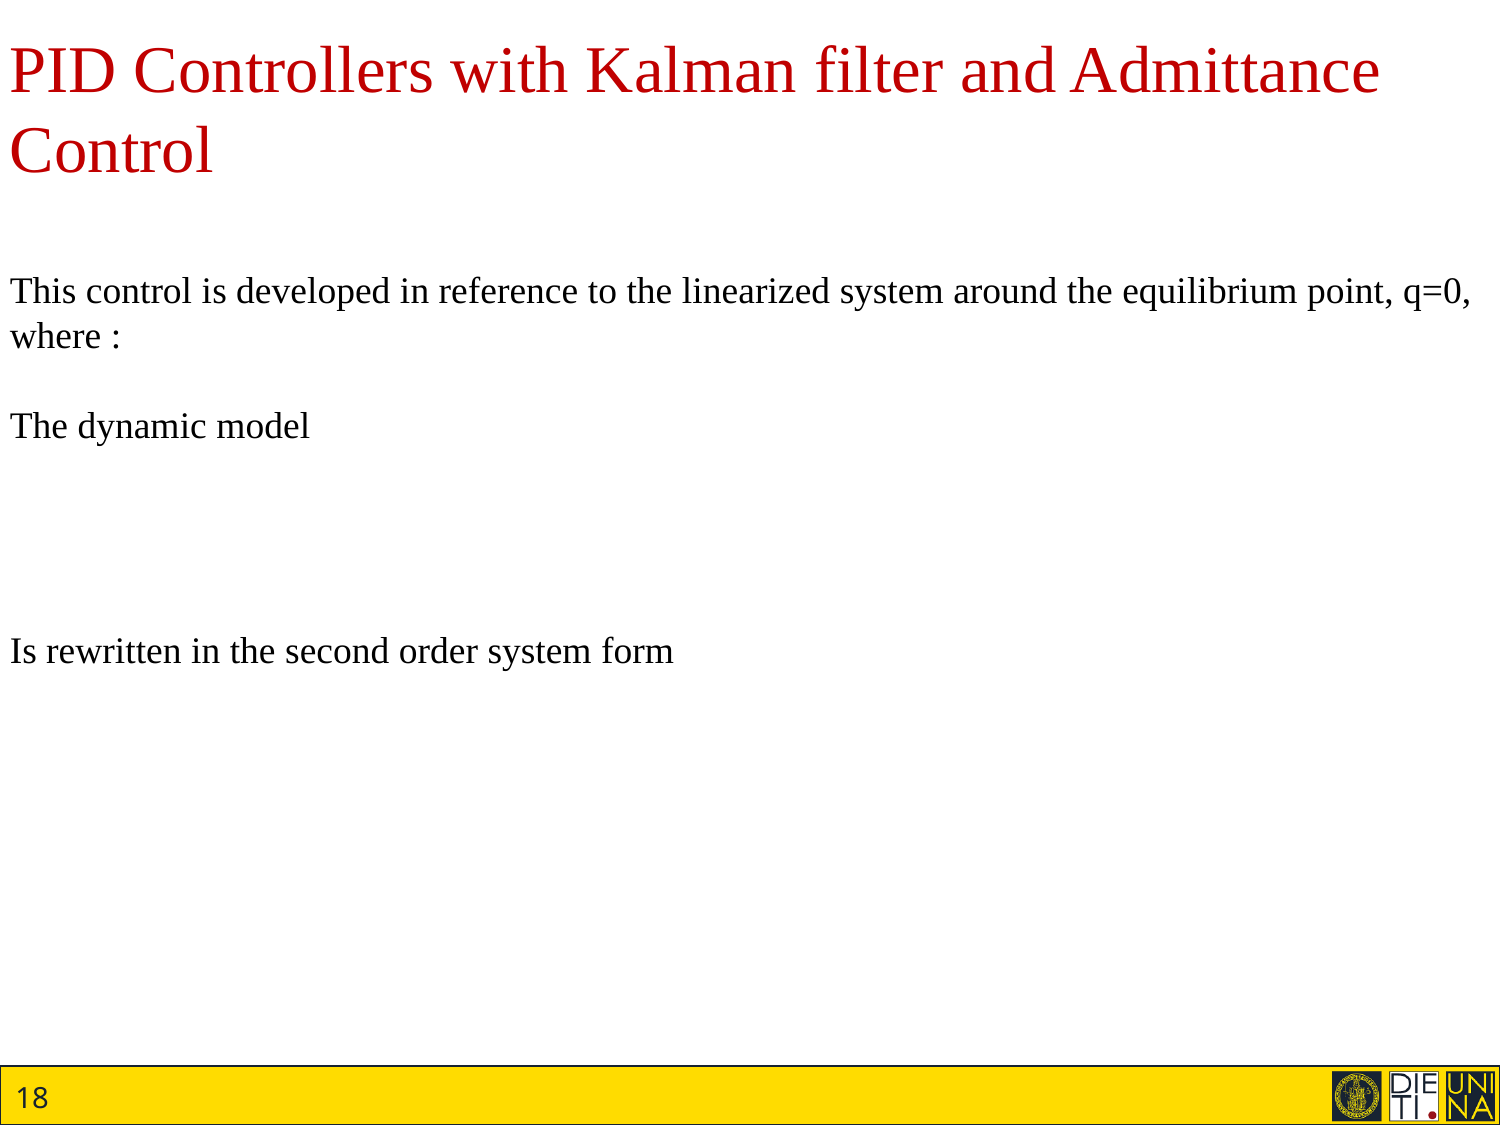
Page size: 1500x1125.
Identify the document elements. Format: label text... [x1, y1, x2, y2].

picture [1332, 1069, 1496, 1123]
text_box 18 [0, 1071, 64, 1122]
text_box [0, 1065, 1500, 1125]
